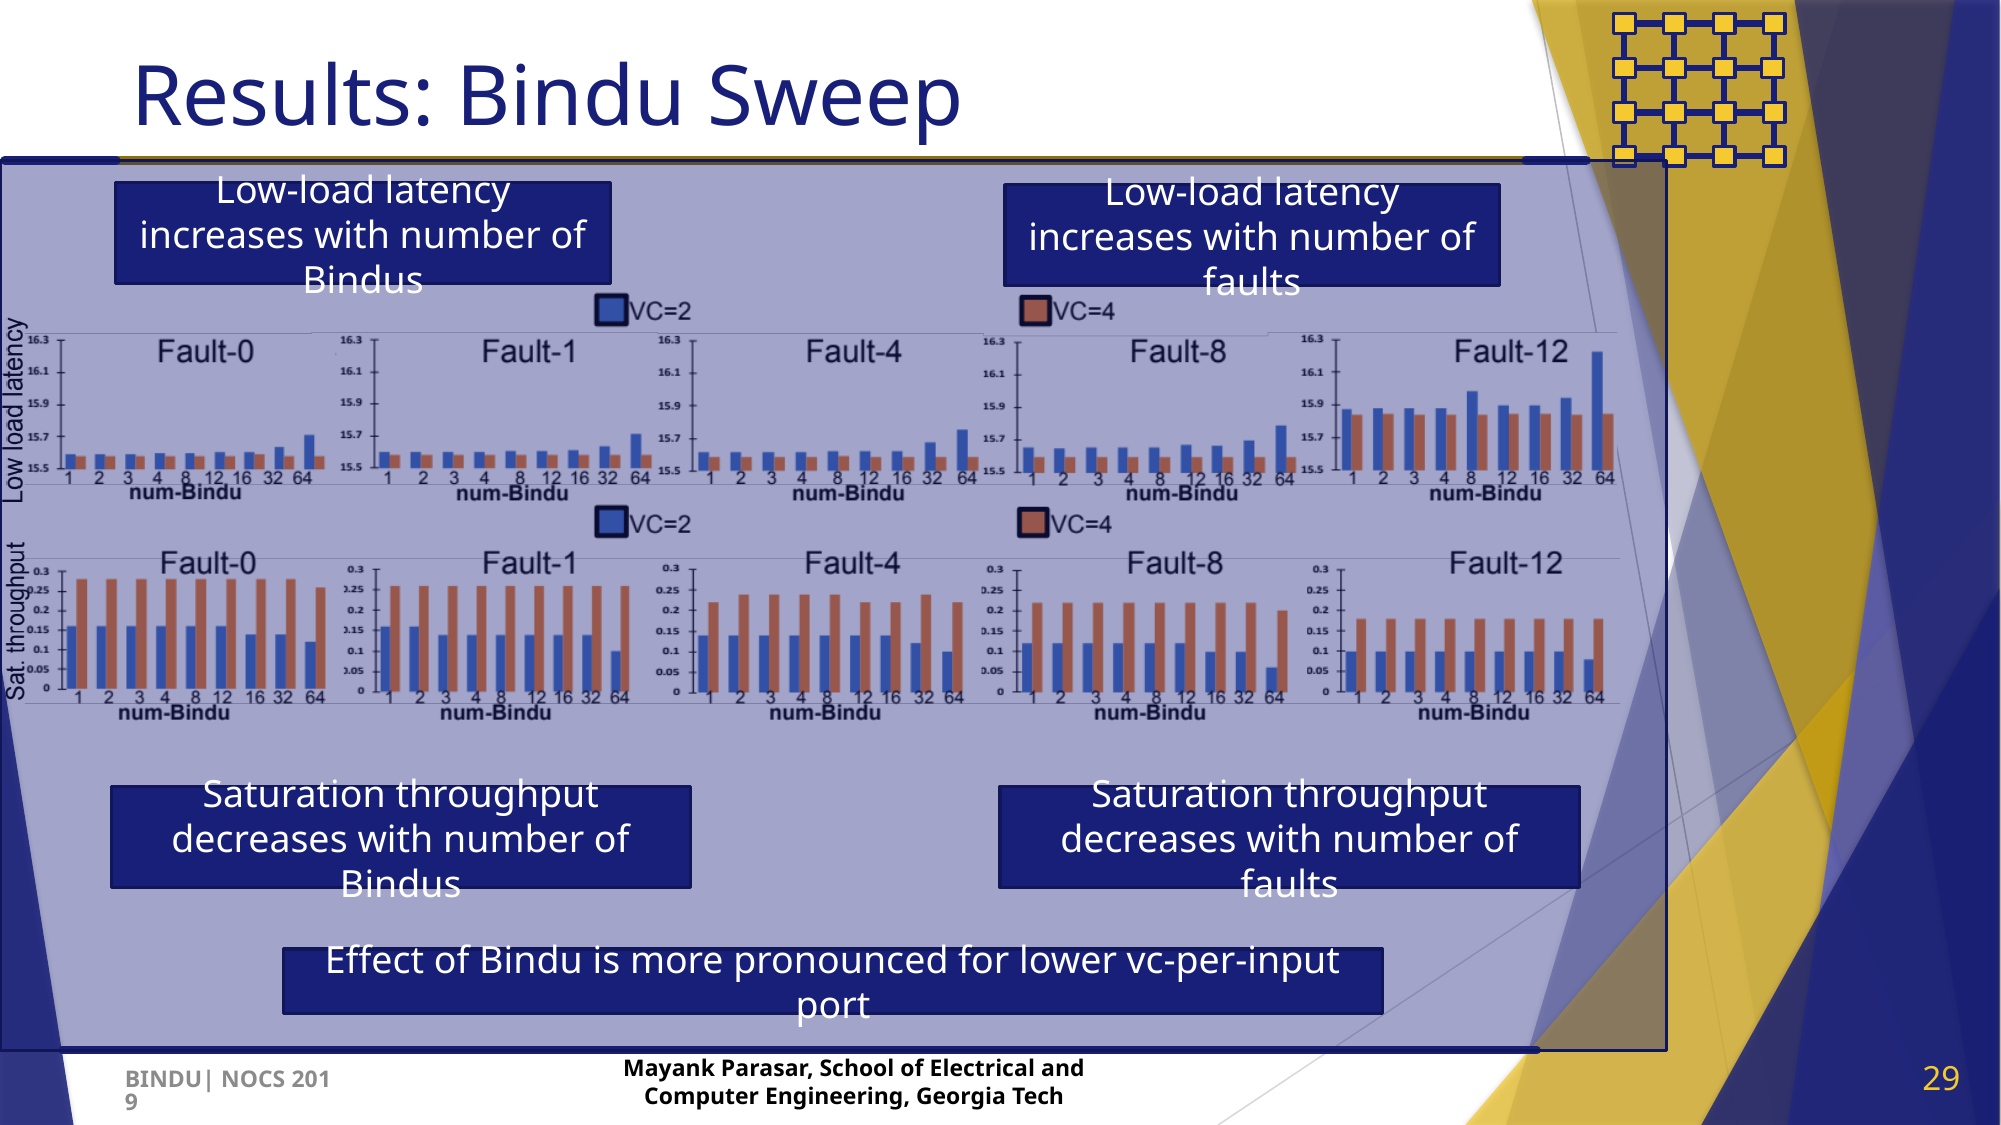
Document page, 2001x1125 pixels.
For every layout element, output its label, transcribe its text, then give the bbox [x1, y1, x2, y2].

title Results: Bindu Sweep [115, 35, 1527, 159]
slide_number 29 [1863, 1050, 1976, 1110]
text_box Saturation throughput decreases with number of faults [998, 785, 1581, 889]
text_box Saturation throughput decreases with number of Bindus [110, 785, 692, 889]
text_box Low-load latency increases with number of Bindus [114, 181, 612, 285]
text_box Effect of Bindu is more pronounced for lower vc-per-input port [282, 947, 1384, 1015]
footer BINDU| NOCS 2019 [109, 1052, 353, 1110]
picture [0, 290, 1621, 726]
text_box [0, 159, 1668, 1052]
text_box Low-load latency increases with number of faults [1003, 183, 1501, 287]
